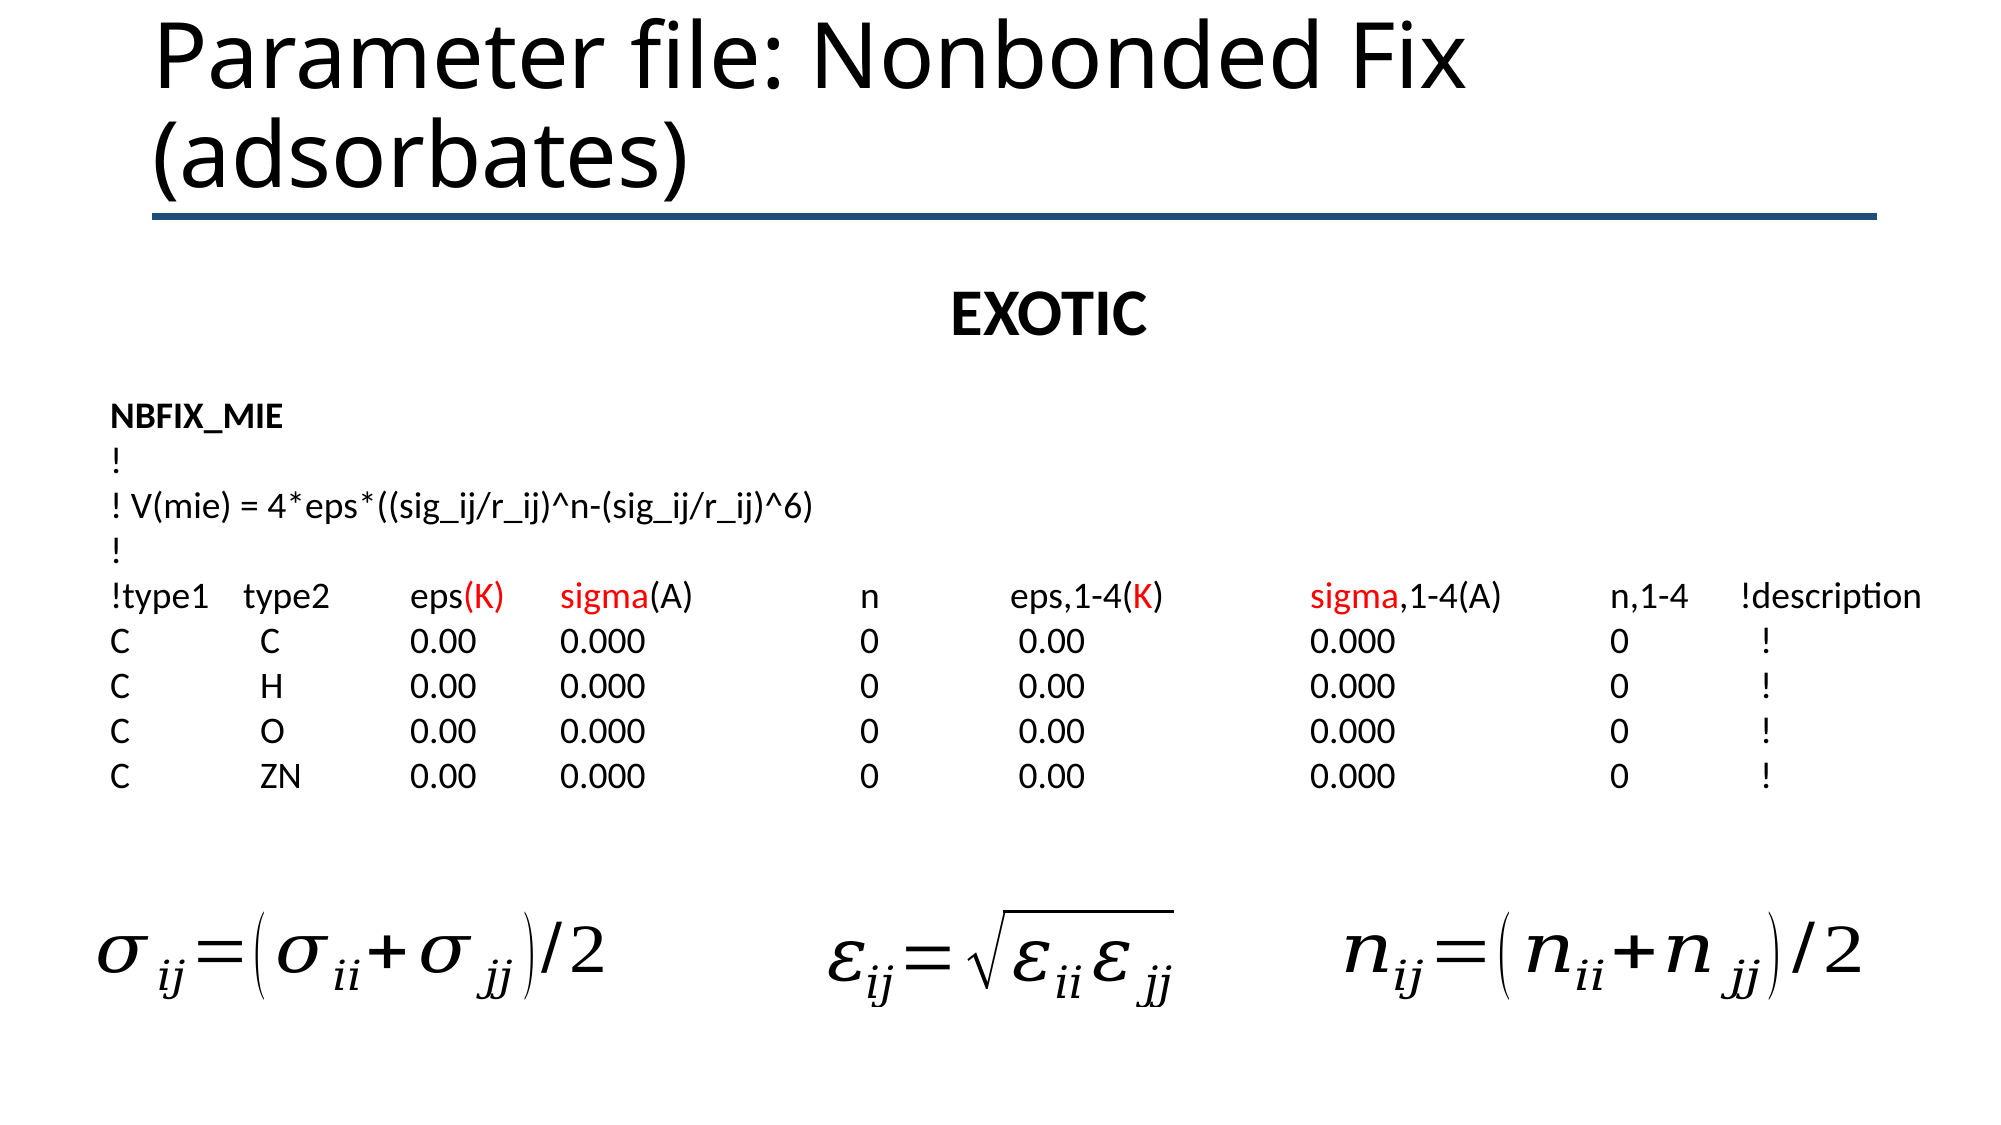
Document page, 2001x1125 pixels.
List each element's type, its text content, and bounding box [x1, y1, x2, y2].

text_box EXOTIC [885, 260, 1214, 356]
text_box NBFIX_MIE ! ! V(mie) = 4*eps*((sig_ij/r_ij)^n-(sig_ij/r_ij)^6) ! !type1 type2 eps(K) sigma(A) n eps,1-4(K) sigma,1-4(A) n,1-4 !description C C 0.00 0.000 0 0.00 0.000 0 ! C H 0.00 0.000 0 0.00 0.000 0 ! C O 0.00 0.000 0 0.00 0.000 0 ! C ZN 0.00 0.000 0 0.00 0.000 0 ! [95, 383, 1962, 804]
title Parameter file: Nonbonded Fix (adsorbates) [137, 0, 1863, 218]
